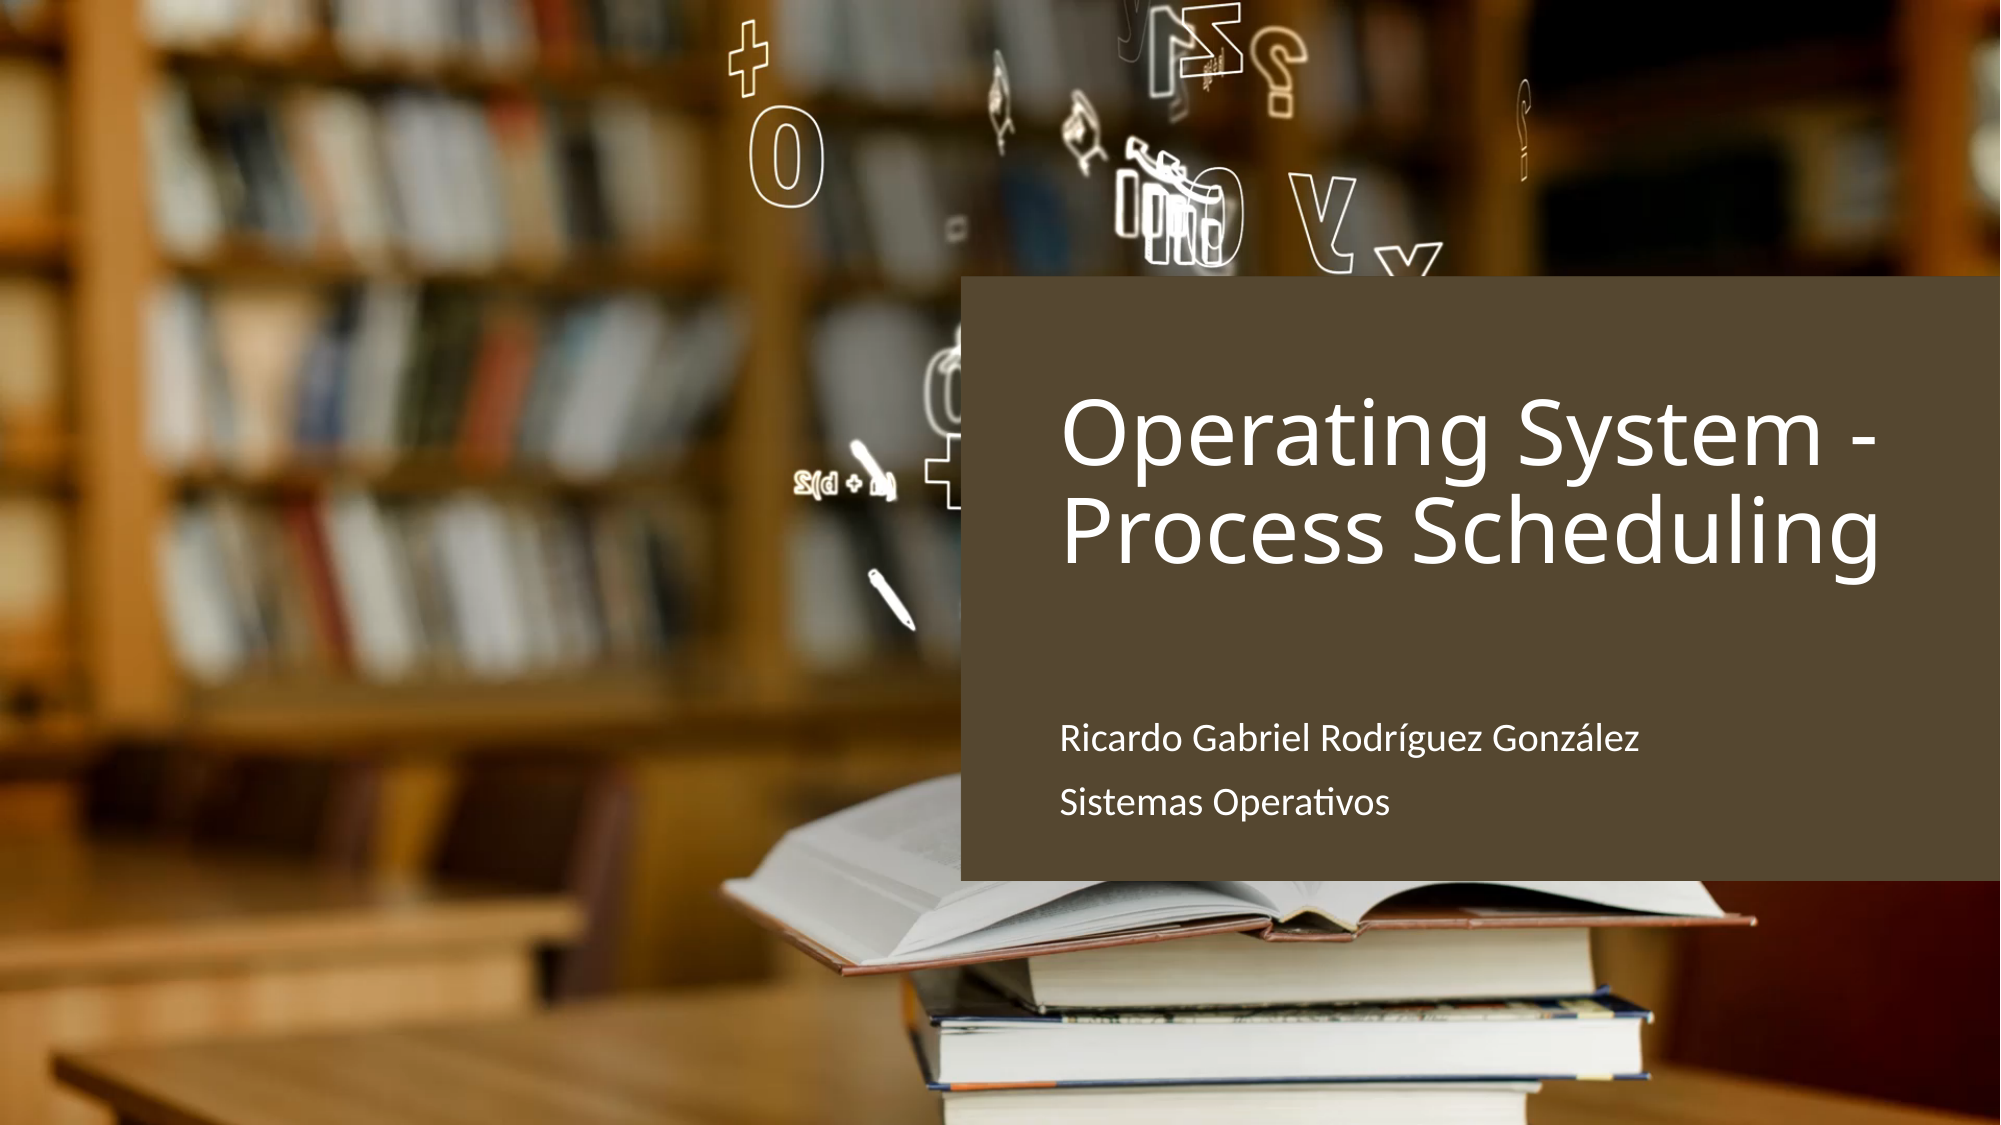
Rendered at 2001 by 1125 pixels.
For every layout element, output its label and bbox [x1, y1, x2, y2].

text_box [0, 0, 2000, 1125]
